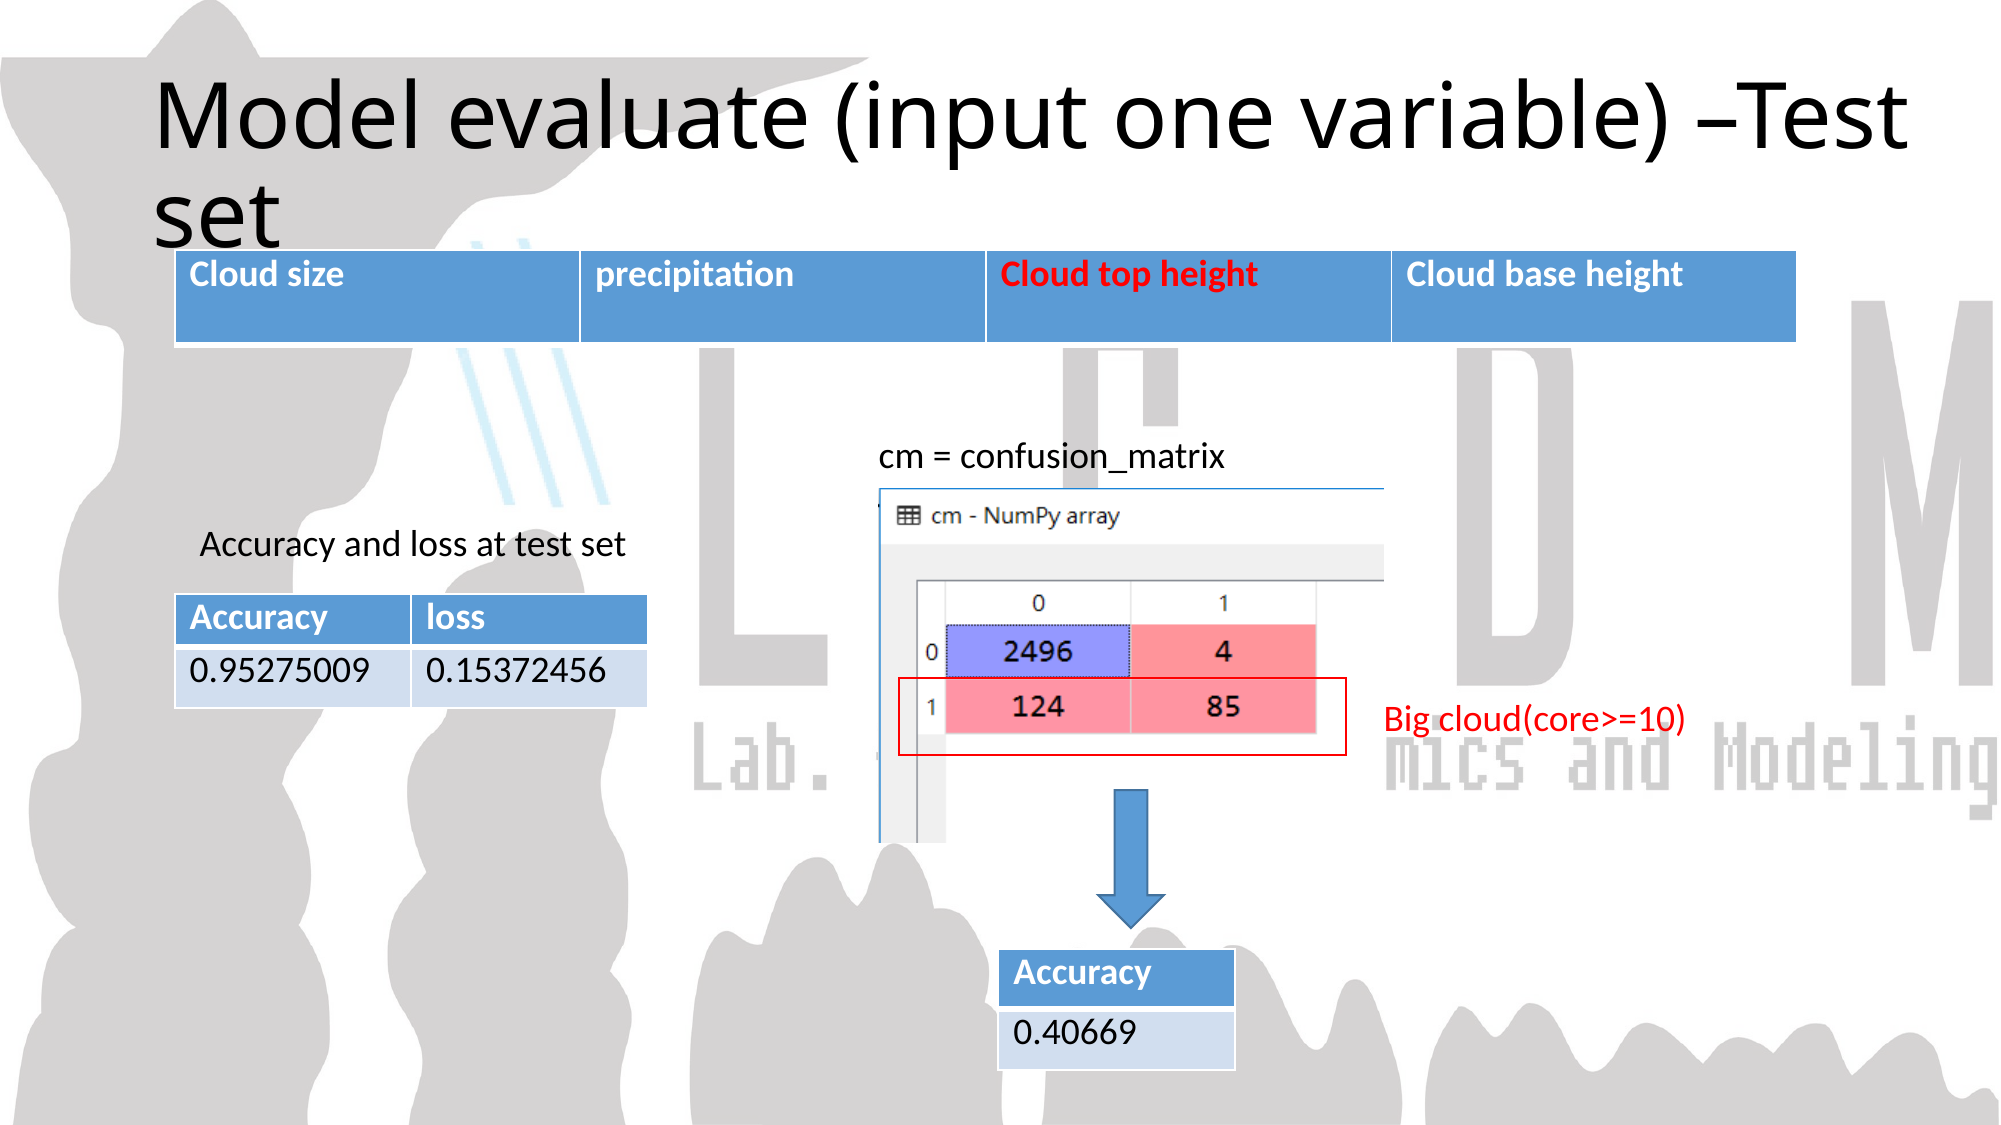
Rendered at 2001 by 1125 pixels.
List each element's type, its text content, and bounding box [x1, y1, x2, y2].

text_box Accuracy and loss at test set [184, 511, 648, 572]
text_box cm = confusion_matrix [864, 423, 1327, 484]
table_cell 0.95275009 [176, 650, 410, 707]
table_header Cloud base height [1392, 251, 1796, 342]
text_box [1095, 843, 1167, 930]
table_cell 0.40669 [999, 1012, 1234, 1069]
table_header Accuracy [999, 950, 1234, 1006]
table_header Cloud top height [987, 251, 1391, 342]
picture [878, 488, 1384, 843]
title Model evaluate (input one variable) –Test set [137, 59, 1984, 278]
table_header Cloud size [176, 251, 579, 342]
table_cell 0.15372456 [412, 650, 647, 707]
table_header loss [412, 595, 647, 644]
text_box Big cloud(core>=10) [1384, 686, 1708, 746]
table_header Accuracy [176, 595, 410, 644]
table_header precipitation [581, 251, 985, 342]
